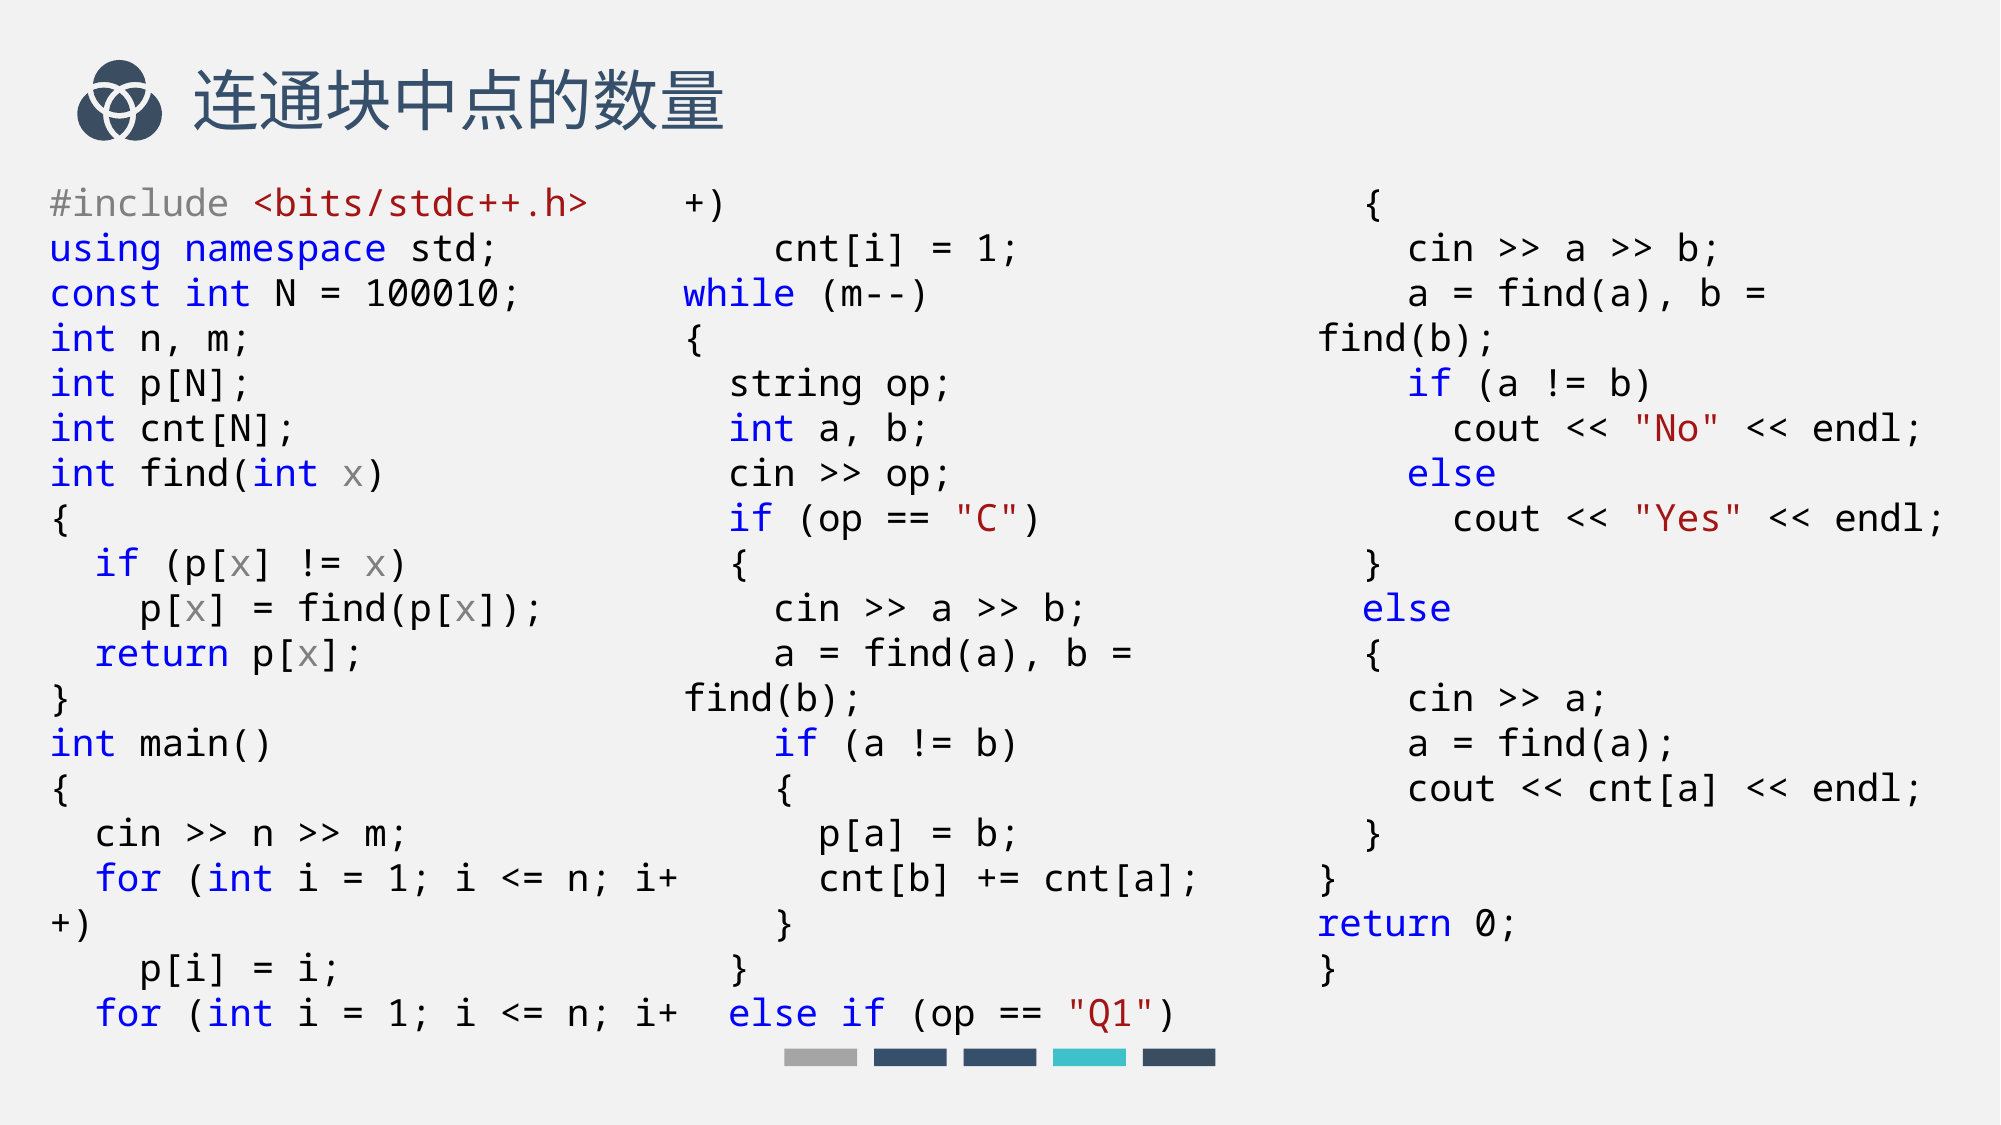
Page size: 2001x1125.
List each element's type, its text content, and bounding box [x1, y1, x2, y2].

text_box #include <bits/stdc++.h> using namespace std; const int N = 100010; int n, m; int p[N]; int cnt[N]; int find(int x) { if (p[x] != x) p[x] = find(p[x]); return p[x]; } int main() { cin >> n >> m; for (int i = 1; i <= n; i++) p[i] = i; for (int i = 1; i <= n; i++) cnt[i] = 1; while (m--) { string op; int a, b; cin >> op; if (op == "C") { cin >> a >> b; a = find(a), b = find(b); if (a != b) { p[a] = b; cnt[b] += cnt[a]; } } else if (op == "Q1") { cin >> a >> b; a = find(a), b = find(b); if (a != b) cout << "No" << endl; else cout << "Yes" << endl; } else { cin >> a; a = find(a); cout << cnt[a] << endl; } } return 0; } [34, 171, 1966, 1073]
text_box 连通块中点的数量 [177, 51, 812, 147]
